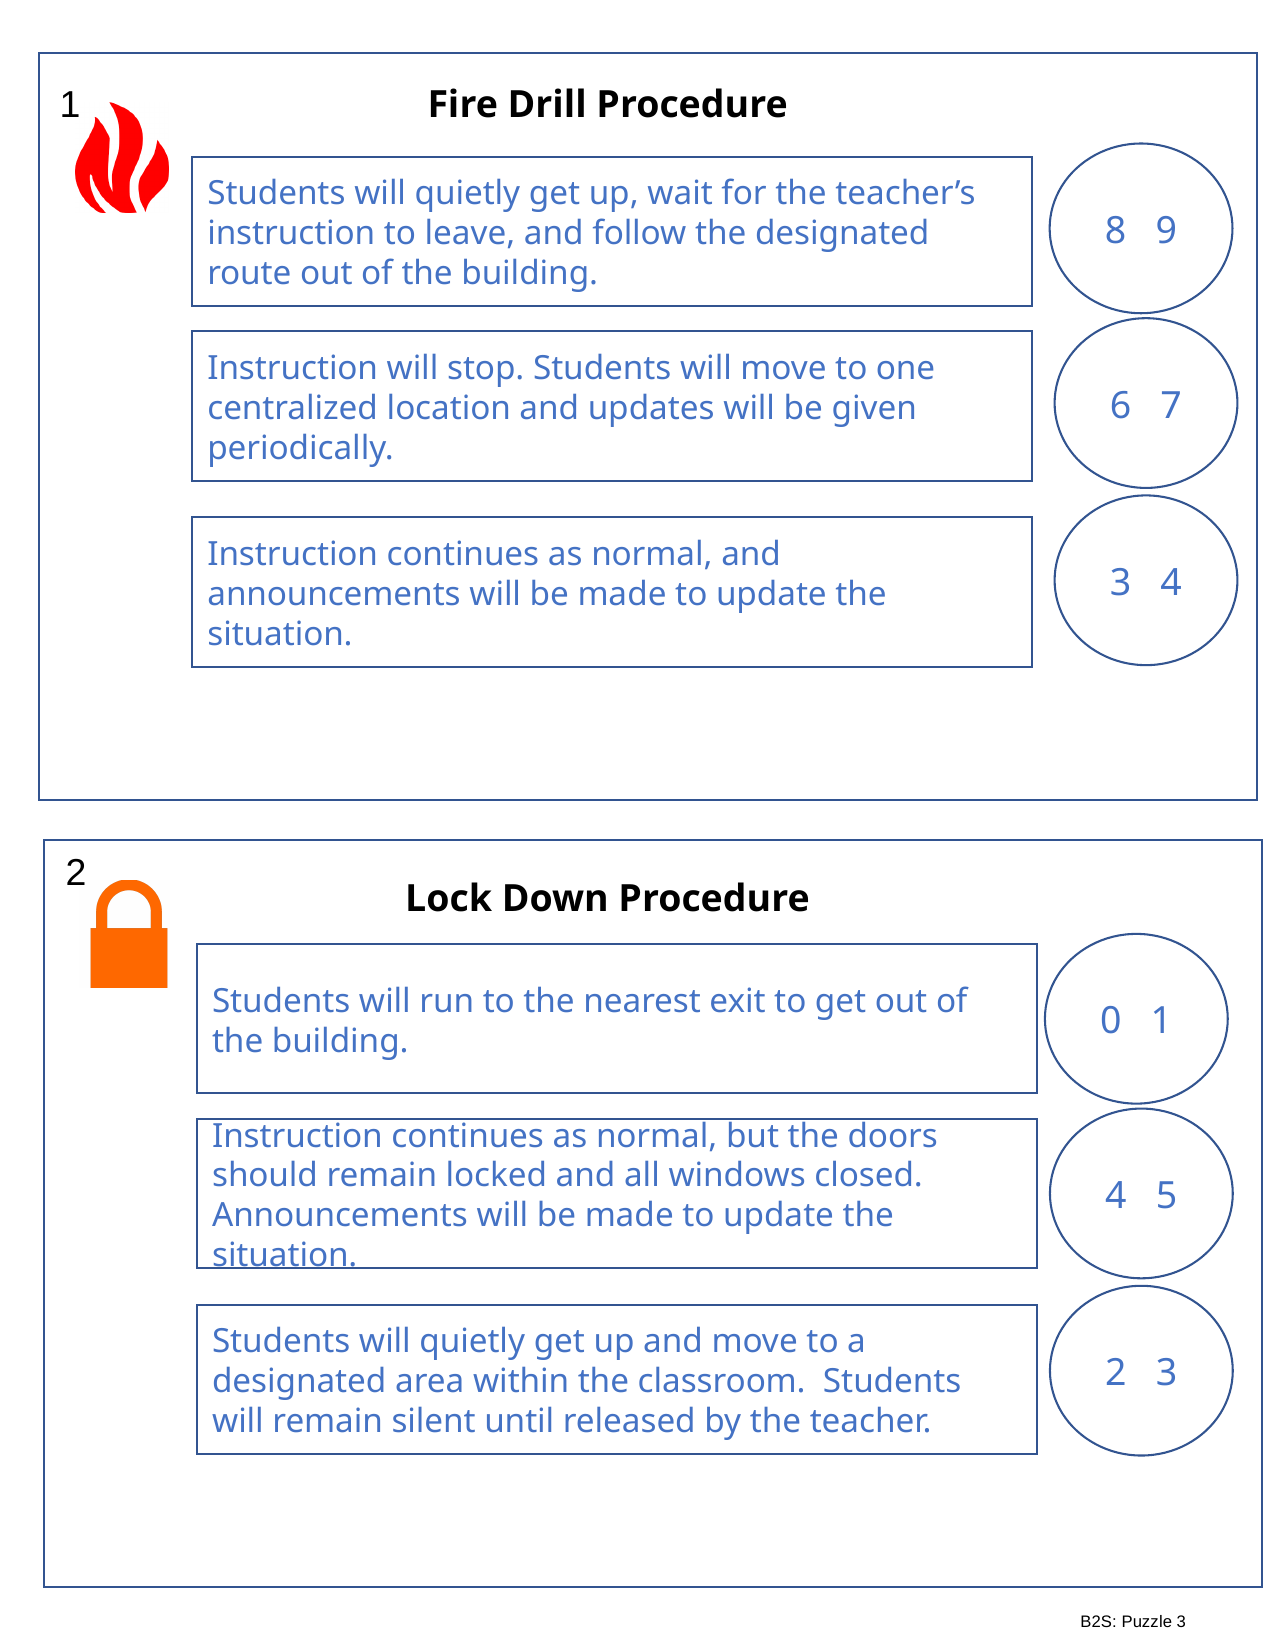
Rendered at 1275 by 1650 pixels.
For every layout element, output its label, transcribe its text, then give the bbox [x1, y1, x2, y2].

picture [79, 880, 170, 988]
picture [74, 102, 169, 213]
text_box [38, 52, 1258, 801]
text_box Lock Down Procedure [390, 866, 826, 927]
text_box [25, 0, 604, 301]
text_box Students will quietly get up, wait for the teacher’s instruction to leave, and follow the designated route out of the building. [191, 156, 1033, 307]
text_box Students will quietly get up and move to a designated area within the classroom. Students will remain silent until released by the teacher. [196, 1304, 1038, 1455]
text_box Instruction will stop. Students will move to one centralized location and updates will be given periodically. [191, 330, 1033, 482]
text_box Fire Drill Procedure [412, 72, 804, 133]
text_box Instruction continues as normal, but the doors should remain locked and all windows closed. Announcements will be made to update the situation. [196, 1118, 1038, 1269]
text_box 0 1 [1043, 932, 1229, 1105]
text_box 2 3 [1048, 1284, 1234, 1457]
text_box Students will run to the nearest exit to get out of the building. [196, 943, 1038, 1094]
text_box Instruction continues as normal, and announcements will be made to update the situation. [191, 516, 1033, 668]
text_box B2S: Puzzle 3 [1065, 1603, 1275, 1639]
text_box 1 [44, 72, 96, 133]
text_box [43, 839, 1263, 1588]
text_box 3 4 [1053, 494, 1239, 667]
text_box 6 7 [1053, 317, 1239, 489]
text_box 2 [50, 840, 102, 900]
text_box 4 5 [1048, 1107, 1234, 1280]
text_box 8 9 [1048, 142, 1234, 315]
